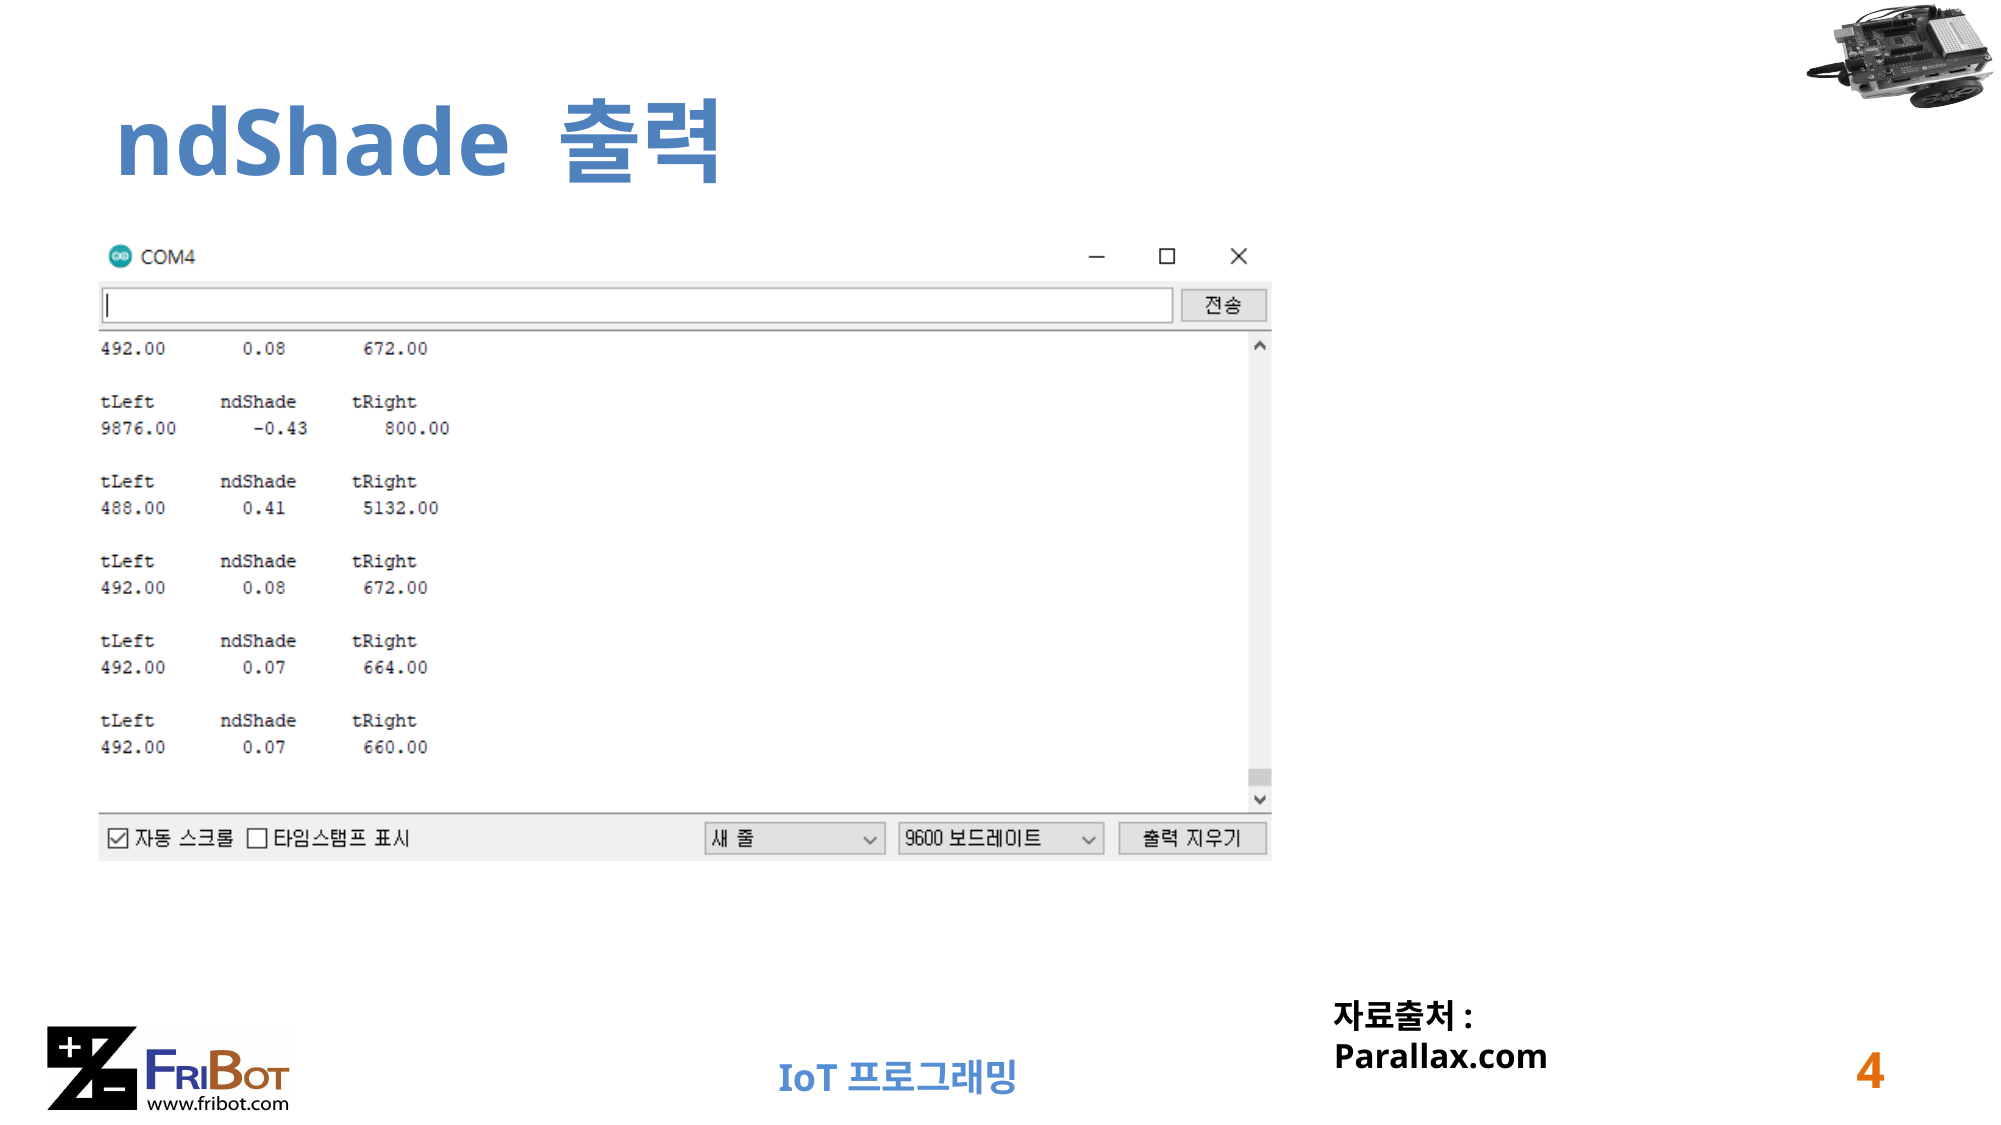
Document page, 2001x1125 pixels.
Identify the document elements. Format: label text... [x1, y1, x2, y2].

title ndShade 출력 [99, 45, 1900, 233]
picture [46, 1025, 291, 1111]
text_box 자료출처: Parallax.com [1318, 987, 1709, 1083]
picture [98, 243, 1272, 861]
slide_number 4 [1433, 1042, 1900, 1103]
